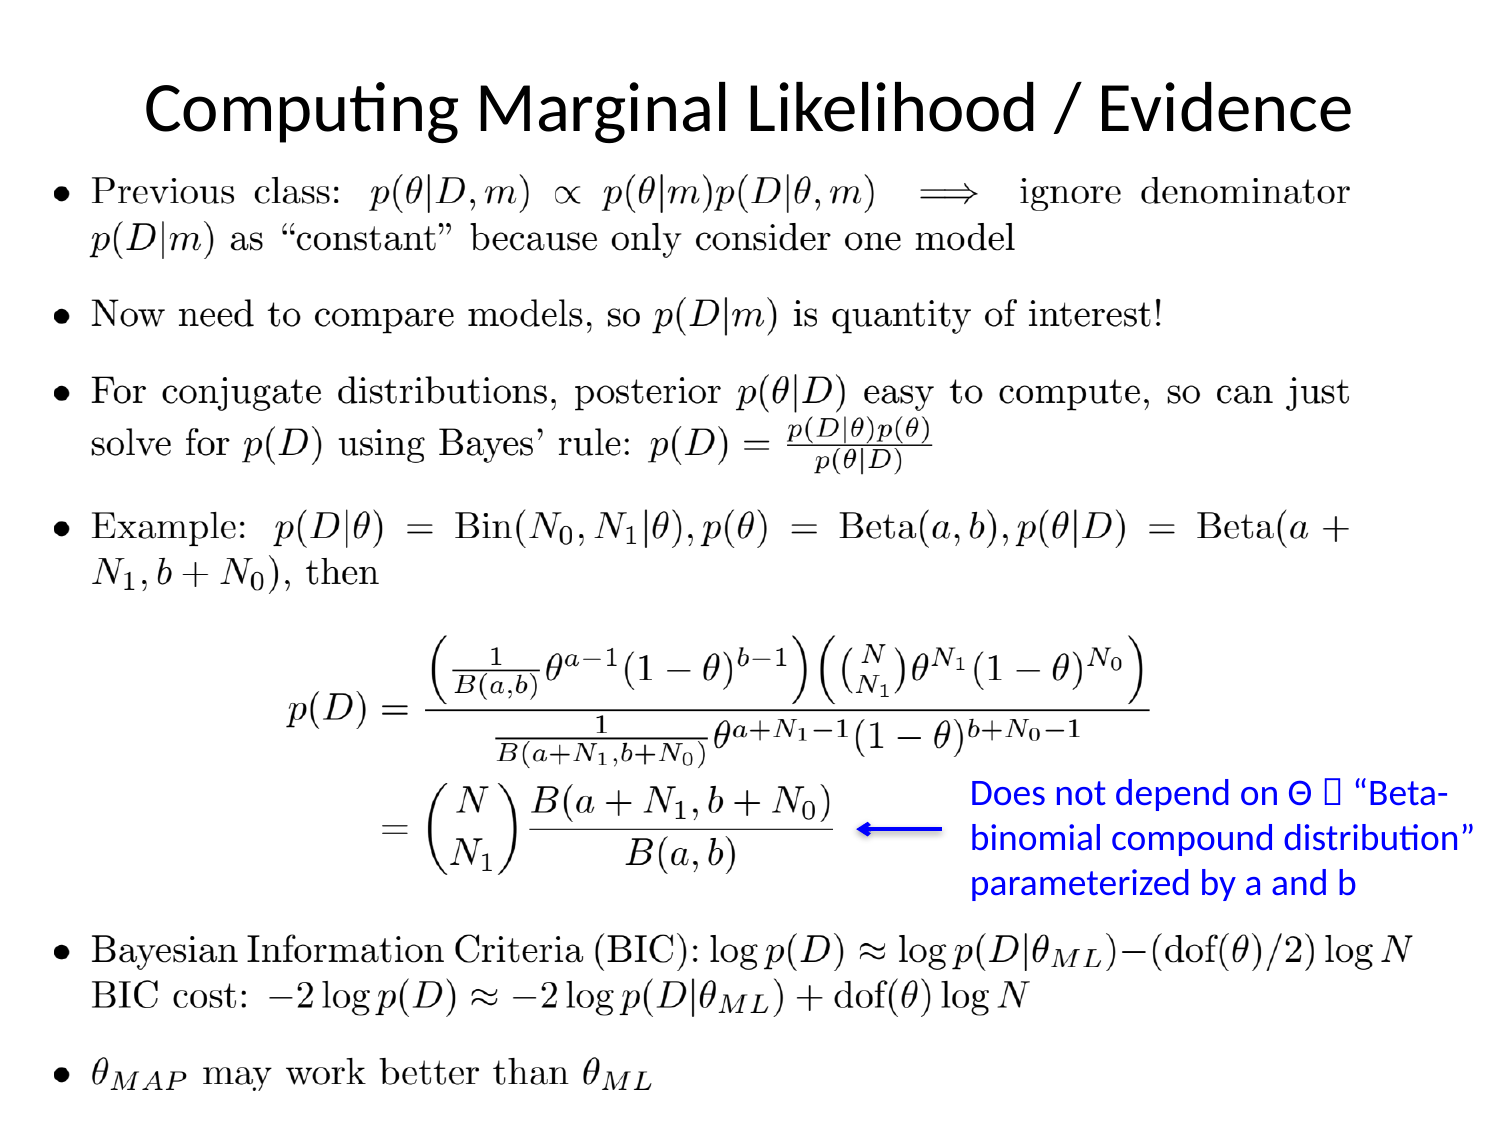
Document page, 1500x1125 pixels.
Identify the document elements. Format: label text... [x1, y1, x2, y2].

title Computing Marginal Likelihood / Evidence [75, 9, 1425, 198]
picture [53, 174, 1413, 1091]
text_box Does not depend on Θ  “Beta-binomial compound distribution” parameterized by a and b [1417, 760, 1500, 911]
